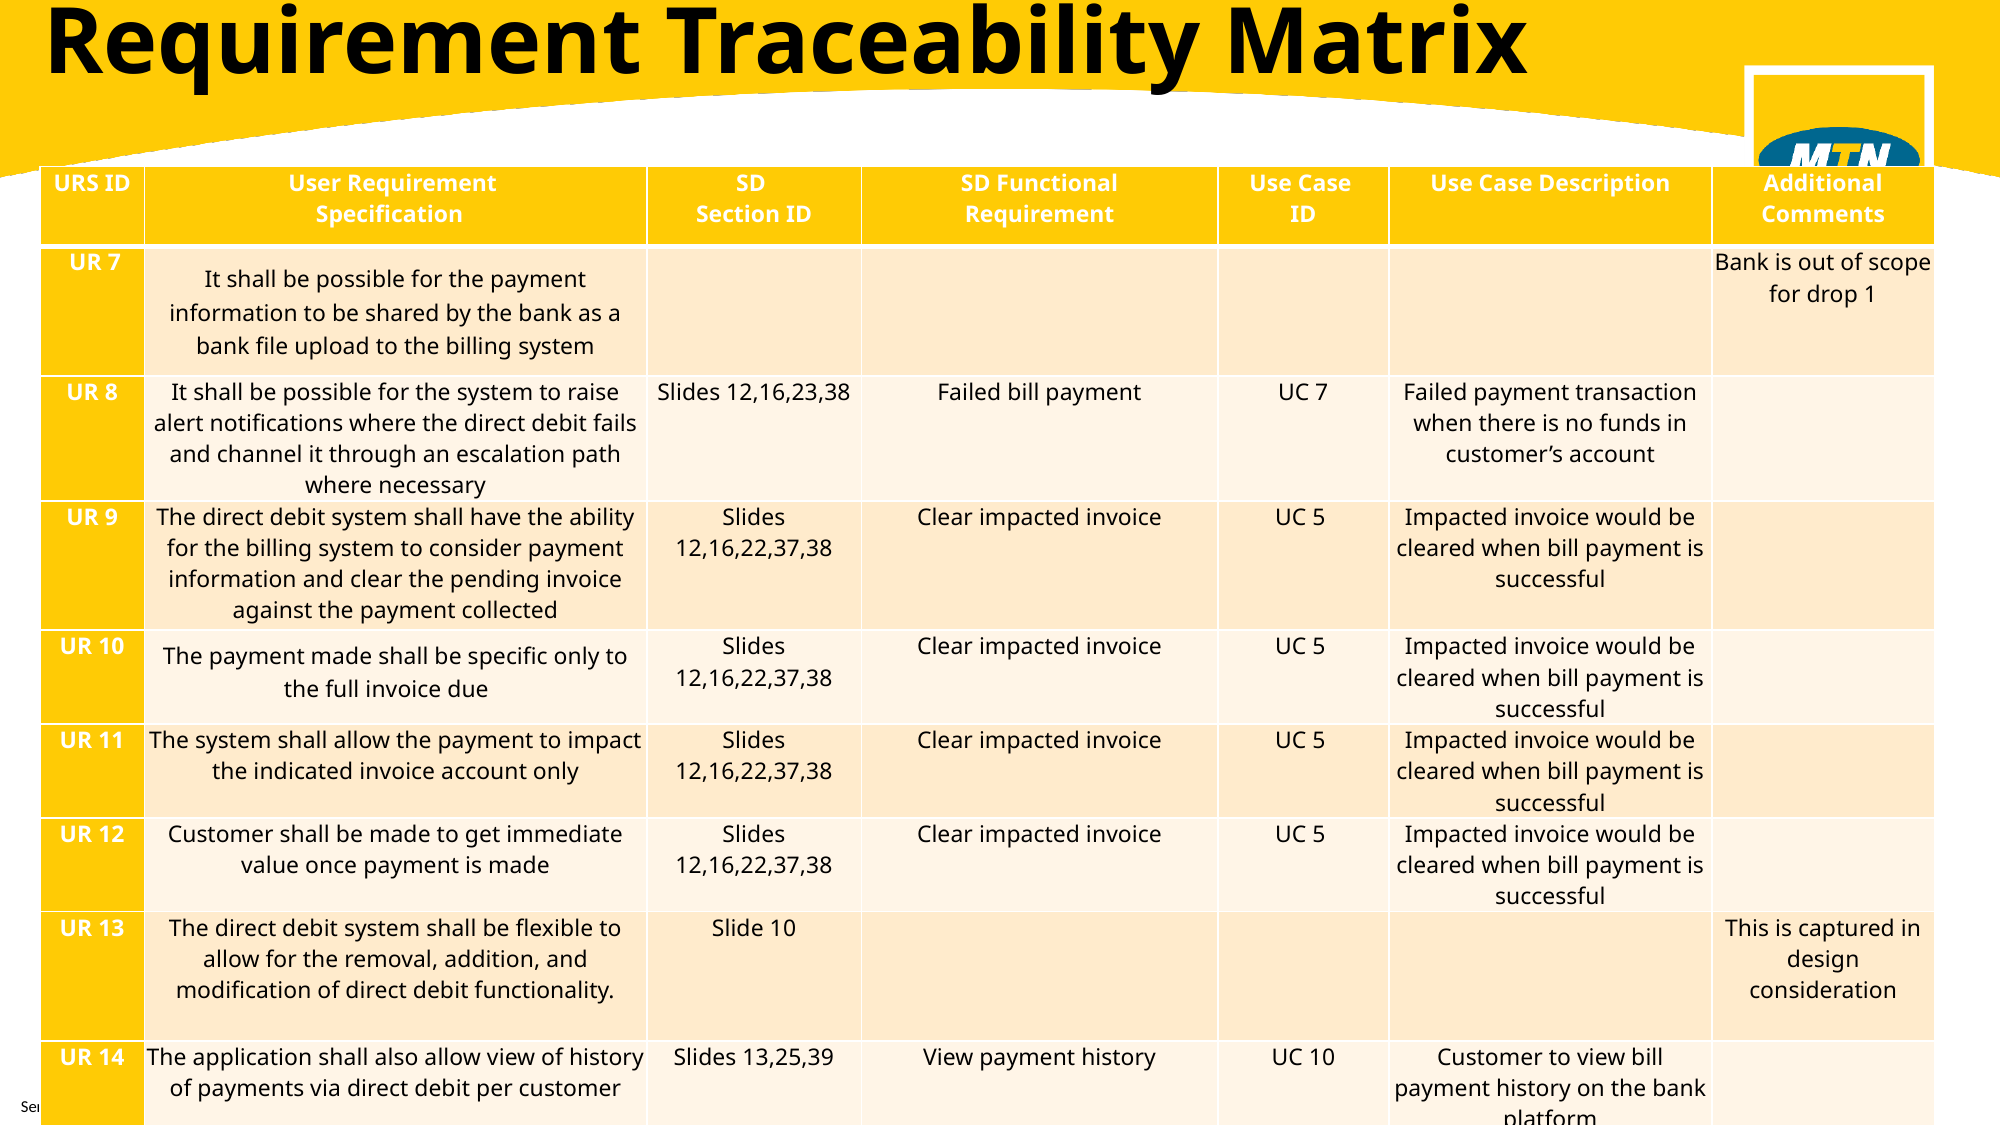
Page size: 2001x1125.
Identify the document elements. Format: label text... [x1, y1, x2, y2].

picture [1791, 144, 1830, 166]
table_cell [1219, 912, 1388, 1040]
picture [1833, 144, 1860, 166]
table_cell [648, 249, 861, 375]
table_cell UR 7 [41, 249, 144, 375]
table_cell Clear impacted invoice [862, 502, 1217, 629]
table_cell Slides 12,16,23,38 [648, 377, 861, 500]
table_cell This is captured in design consideration [1713, 912, 1934, 1040]
table_cell Slide 10 [648, 912, 861, 1040]
text_box Requirement Traceability Matrix [28, 0, 1720, 120]
table_cell UR 11 [41, 725, 144, 817]
table_cell Clear impacted invoice [862, 631, 1217, 723]
table_header Additional Comments [1713, 167, 1934, 244]
table_cell The direct debit system shall be flexible to allow for the removal, addition, and modification of direct debit functionality. [145, 912, 646, 1040]
table_cell UR 12 [41, 819, 144, 911]
table_cell Customer shall be made to get immediate value once payment is made [145, 819, 646, 911]
table_cell UC 5 [1219, 502, 1388, 629]
table_cell Clear impacted invoice [862, 725, 1217, 817]
table_cell UC 5 [1219, 725, 1388, 817]
table_header SD Functional Requirement [862, 167, 1217, 244]
table_cell Slides 12,16,22,37,38 [648, 725, 861, 817]
table_cell [1219, 249, 1388, 375]
table_header Use Case Description [1390, 167, 1711, 244]
table_header Use Case ID [1219, 167, 1388, 244]
picture [1859, 144, 1890, 166]
table_cell Impacted invoice would be cleared when bill payment is successful [1390, 725, 1711, 817]
table_cell Failed payment transaction when there is no funds in customer’s account [1390, 377, 1711, 500]
table_cell UR 14 [41, 1042, 144, 1125]
table_header SD Section ID [648, 167, 861, 244]
table_cell Slides 12,16,22,37,38 [648, 631, 861, 723]
table_cell [862, 249, 1217, 375]
table_cell Slides 13,25,39 [648, 1042, 861, 1125]
table_cell UC 5 [1219, 819, 1388, 911]
table_cell UR 10 [41, 631, 144, 723]
table_cell UR 9 [41, 502, 144, 629]
table_cell [1713, 819, 1934, 911]
table_header URS ID [41, 167, 144, 244]
table_cell [1390, 249, 1711, 375]
table_cell The system shall allow the payment to impact the indicated invoice account only [145, 725, 646, 817]
picture [0, 0, 2000, 1125]
table_cell UC 5 [1219, 631, 1388, 723]
table_cell [1713, 631, 1934, 723]
table_cell [1713, 1042, 1934, 1125]
table_cell [1713, 725, 1934, 817]
table_cell Bank is out of scope for drop 1 [1713, 249, 1934, 375]
table_cell It shall be possible for the payment information to be shared by the bank as a bank file upload to the billing system [145, 249, 646, 375]
table_cell Failed bill payment [862, 377, 1217, 500]
table_cell UR 13 [41, 912, 144, 1040]
table_cell View payment history [862, 1042, 1217, 1125]
table_cell The payment made shall be specific only to the full invoice due [145, 631, 646, 723]
table_cell UC 10 [1219, 1042, 1388, 1125]
table_cell The direct debit system shall have the ability for the billing system to consider payment information and clear the pending invoice against the payment collected [145, 502, 646, 629]
table_cell [1713, 377, 1934, 500]
table_cell The application shall also allow view of history of payments via direct debit per customer [145, 1042, 646, 1125]
table_cell Impacted invoice would be cleared when bill payment is successful [1390, 819, 1711, 911]
table_header User Requirement Specification [145, 167, 646, 244]
table_cell Slides 12,16,22,37,38 [648, 502, 861, 629]
table_cell UC 7 [1219, 377, 1388, 500]
table_cell [1713, 502, 1934, 629]
table_cell Impacted invoice would be cleared when bill payment is successful [1390, 631, 1711, 723]
table_cell Customer to view bill payment history on the bank platform [1390, 1042, 1711, 1125]
table_cell Impacted invoice would be cleared when bill payment is successful [1390, 502, 1711, 629]
table_cell [1390, 912, 1711, 1040]
table_cell It shall be possible for the system to raise alert notifications where the direct debit fails and channel it through an escalation path where necessary [145, 377, 646, 500]
table_cell Slides 12,16,22,37,38 [648, 819, 861, 911]
table_cell UR 8 [41, 377, 144, 500]
table_cell [862, 912, 1217, 1040]
table_cell Clear impacted invoice [862, 819, 1217, 911]
